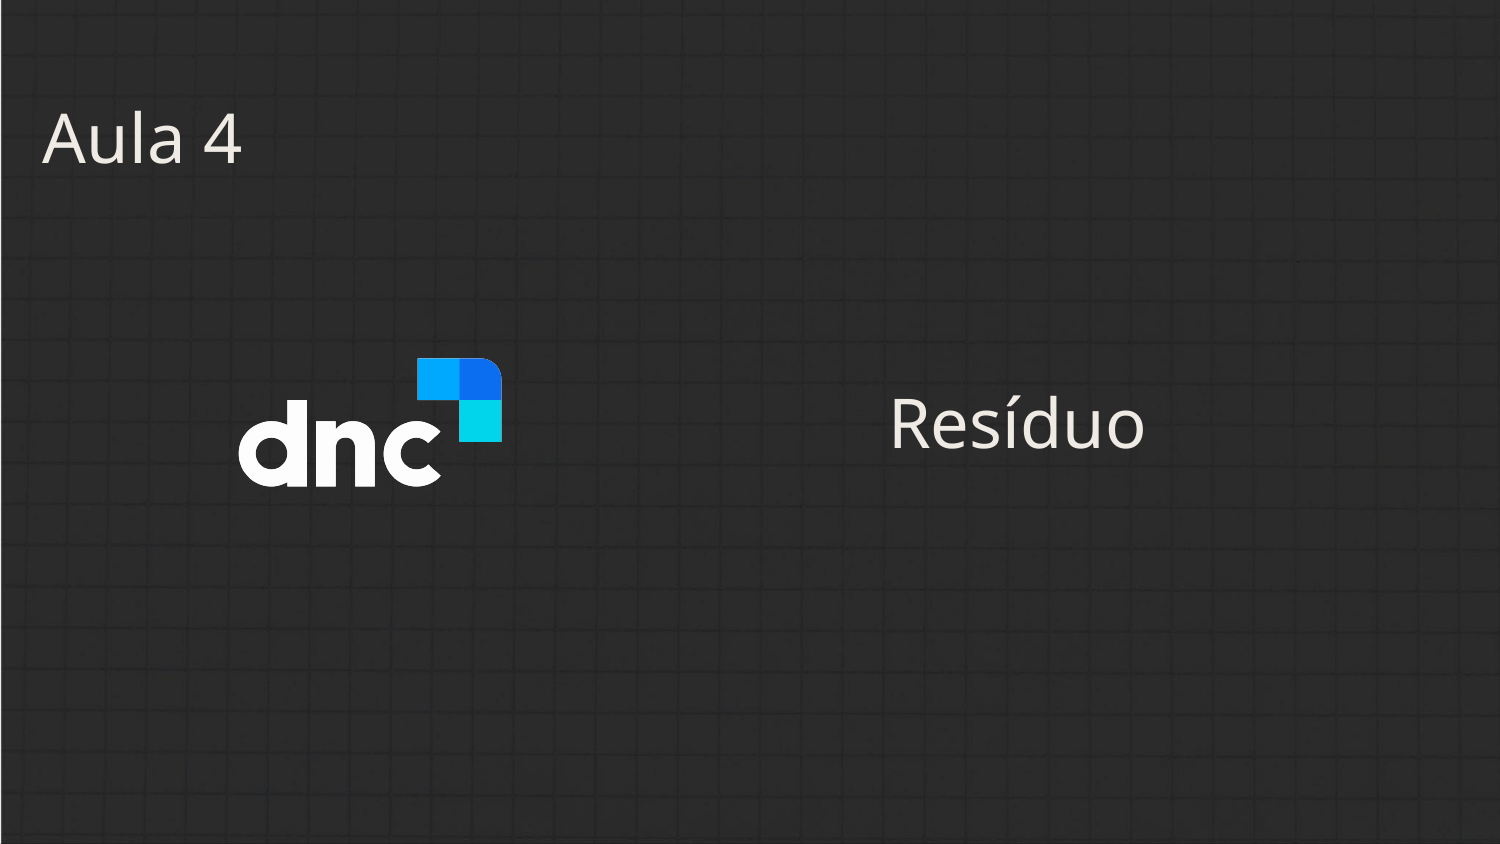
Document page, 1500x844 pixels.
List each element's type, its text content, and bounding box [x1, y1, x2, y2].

picture [0, 0, 1500, 844]
text_box Aula 4 [0, 30, 525, 253]
title Resíduo [635, 315, 1400, 538]
